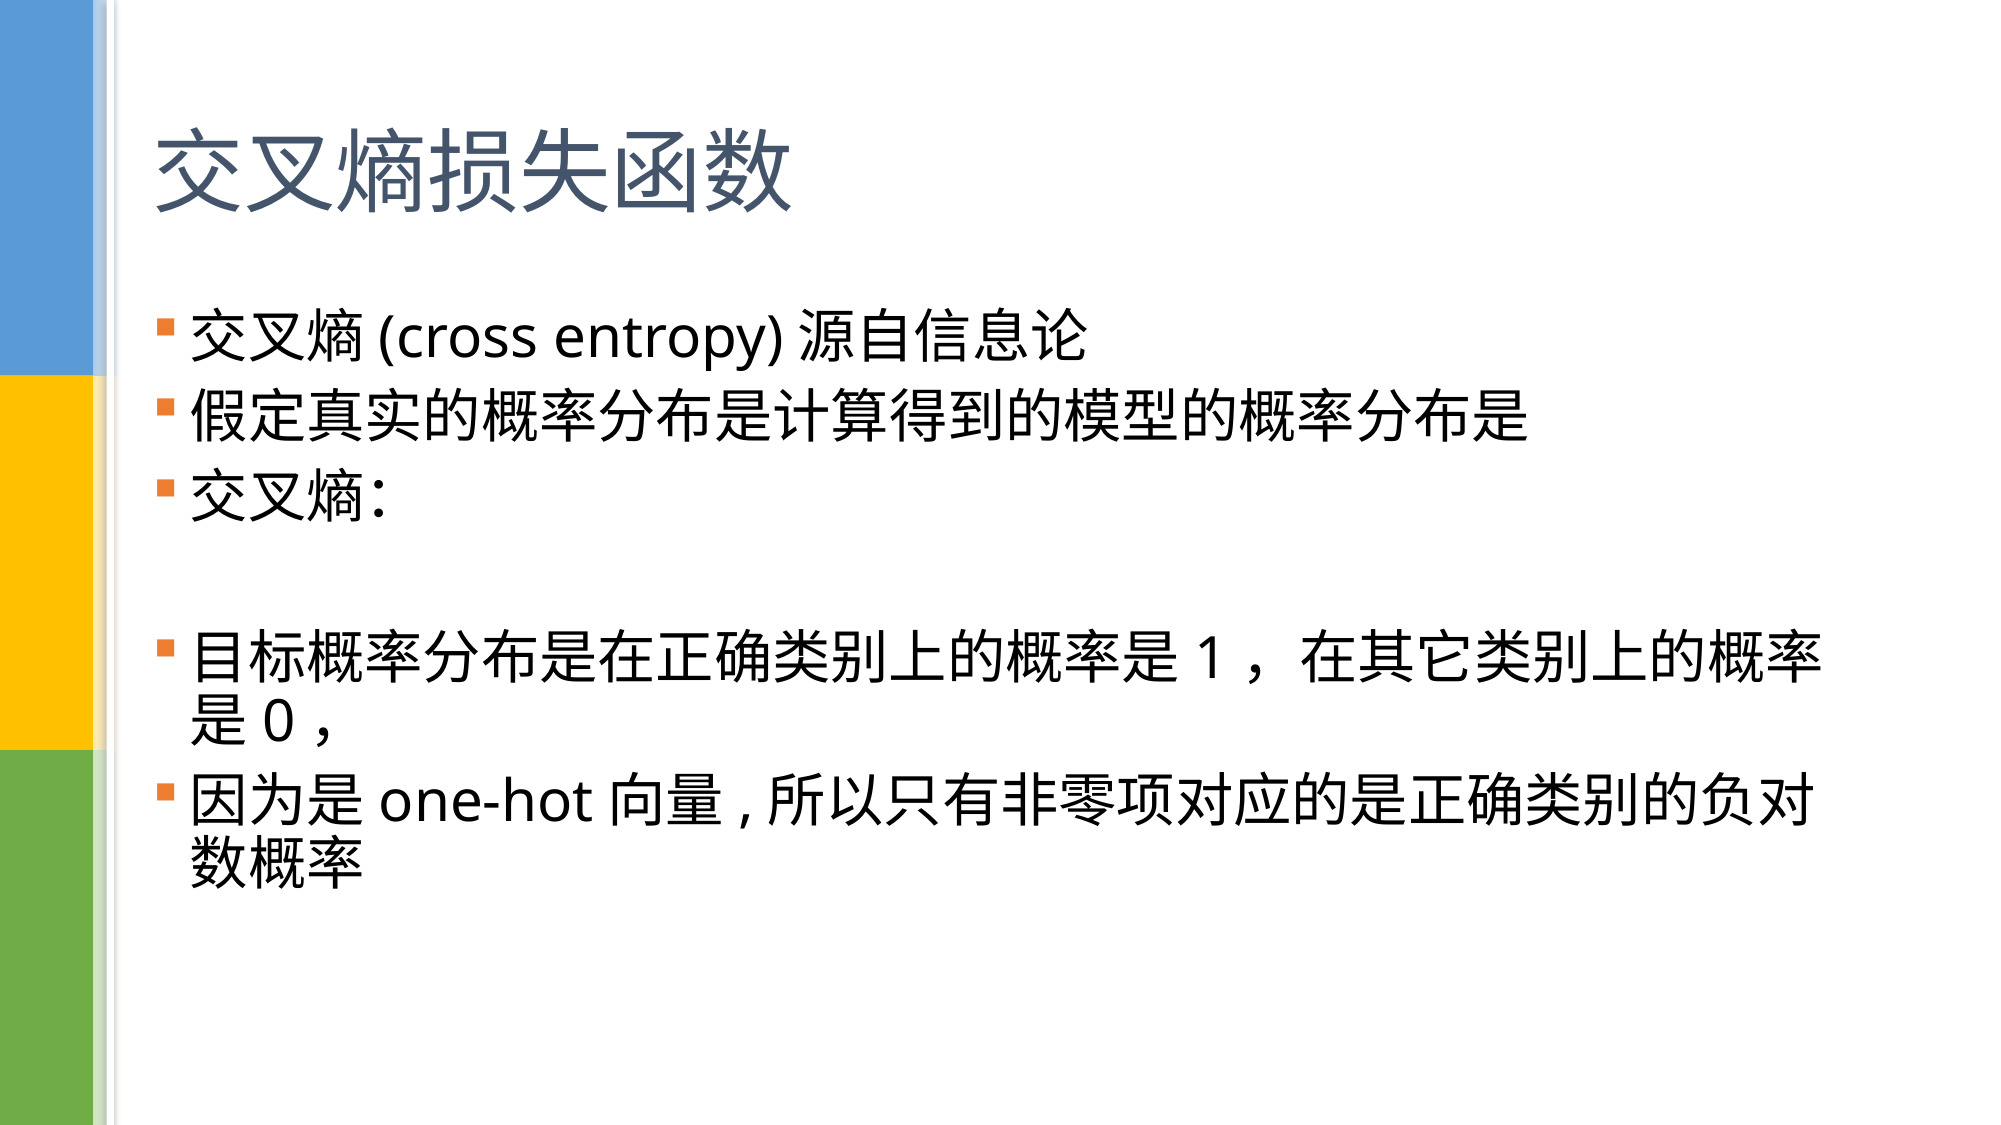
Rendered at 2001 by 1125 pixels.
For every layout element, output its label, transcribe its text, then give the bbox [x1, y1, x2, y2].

title 交叉熵损失函数 [137, 59, 1863, 278]
